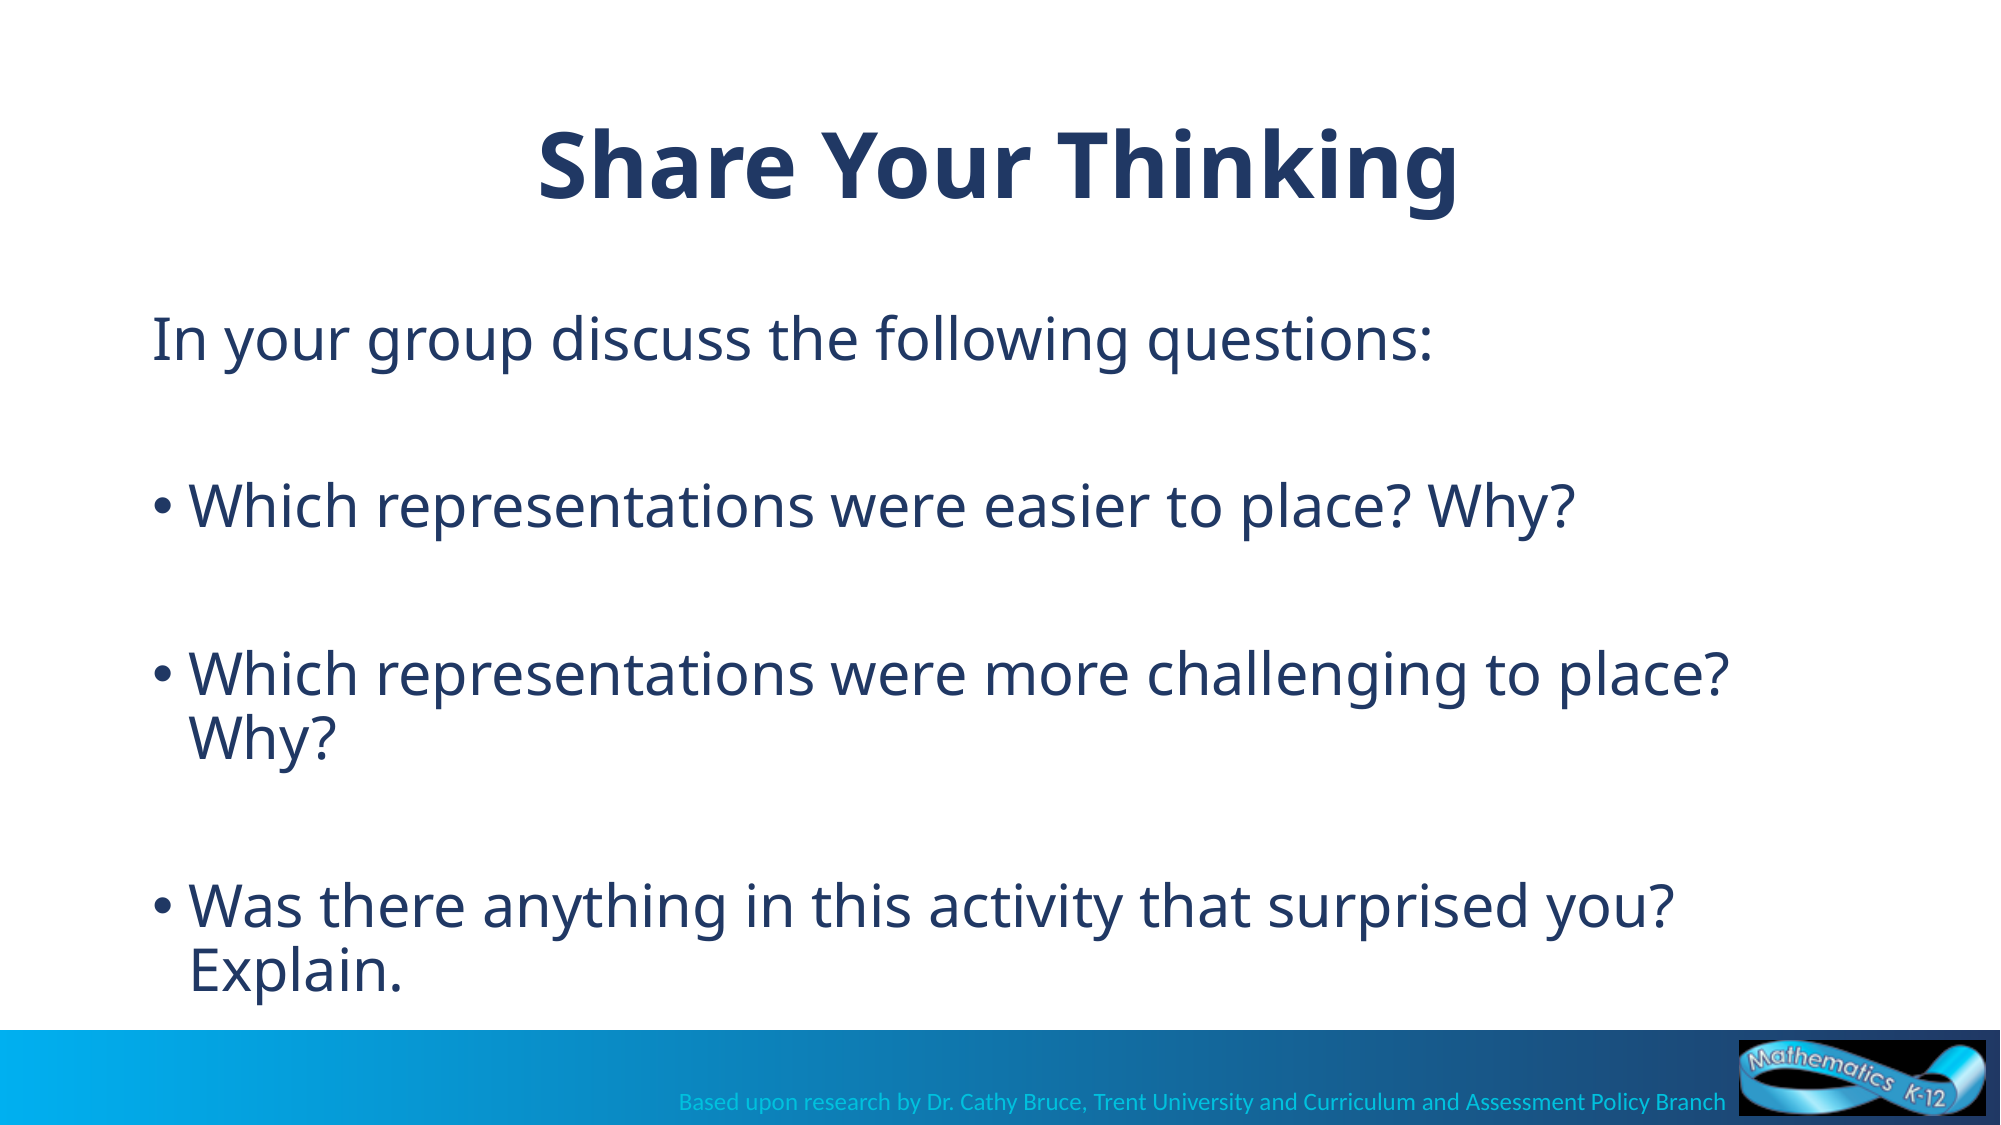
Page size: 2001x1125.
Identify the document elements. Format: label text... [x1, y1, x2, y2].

list In your group discuss the following questions: Which representations were easier to place? Why? Which representations were more challenging to place? Why? Was there anything in this activity that surprised you? Explain. [137, 301, 1863, 1016]
title Share Your Thinking [137, 59, 1863, 278]
picture [1739, 1040, 1986, 1116]
